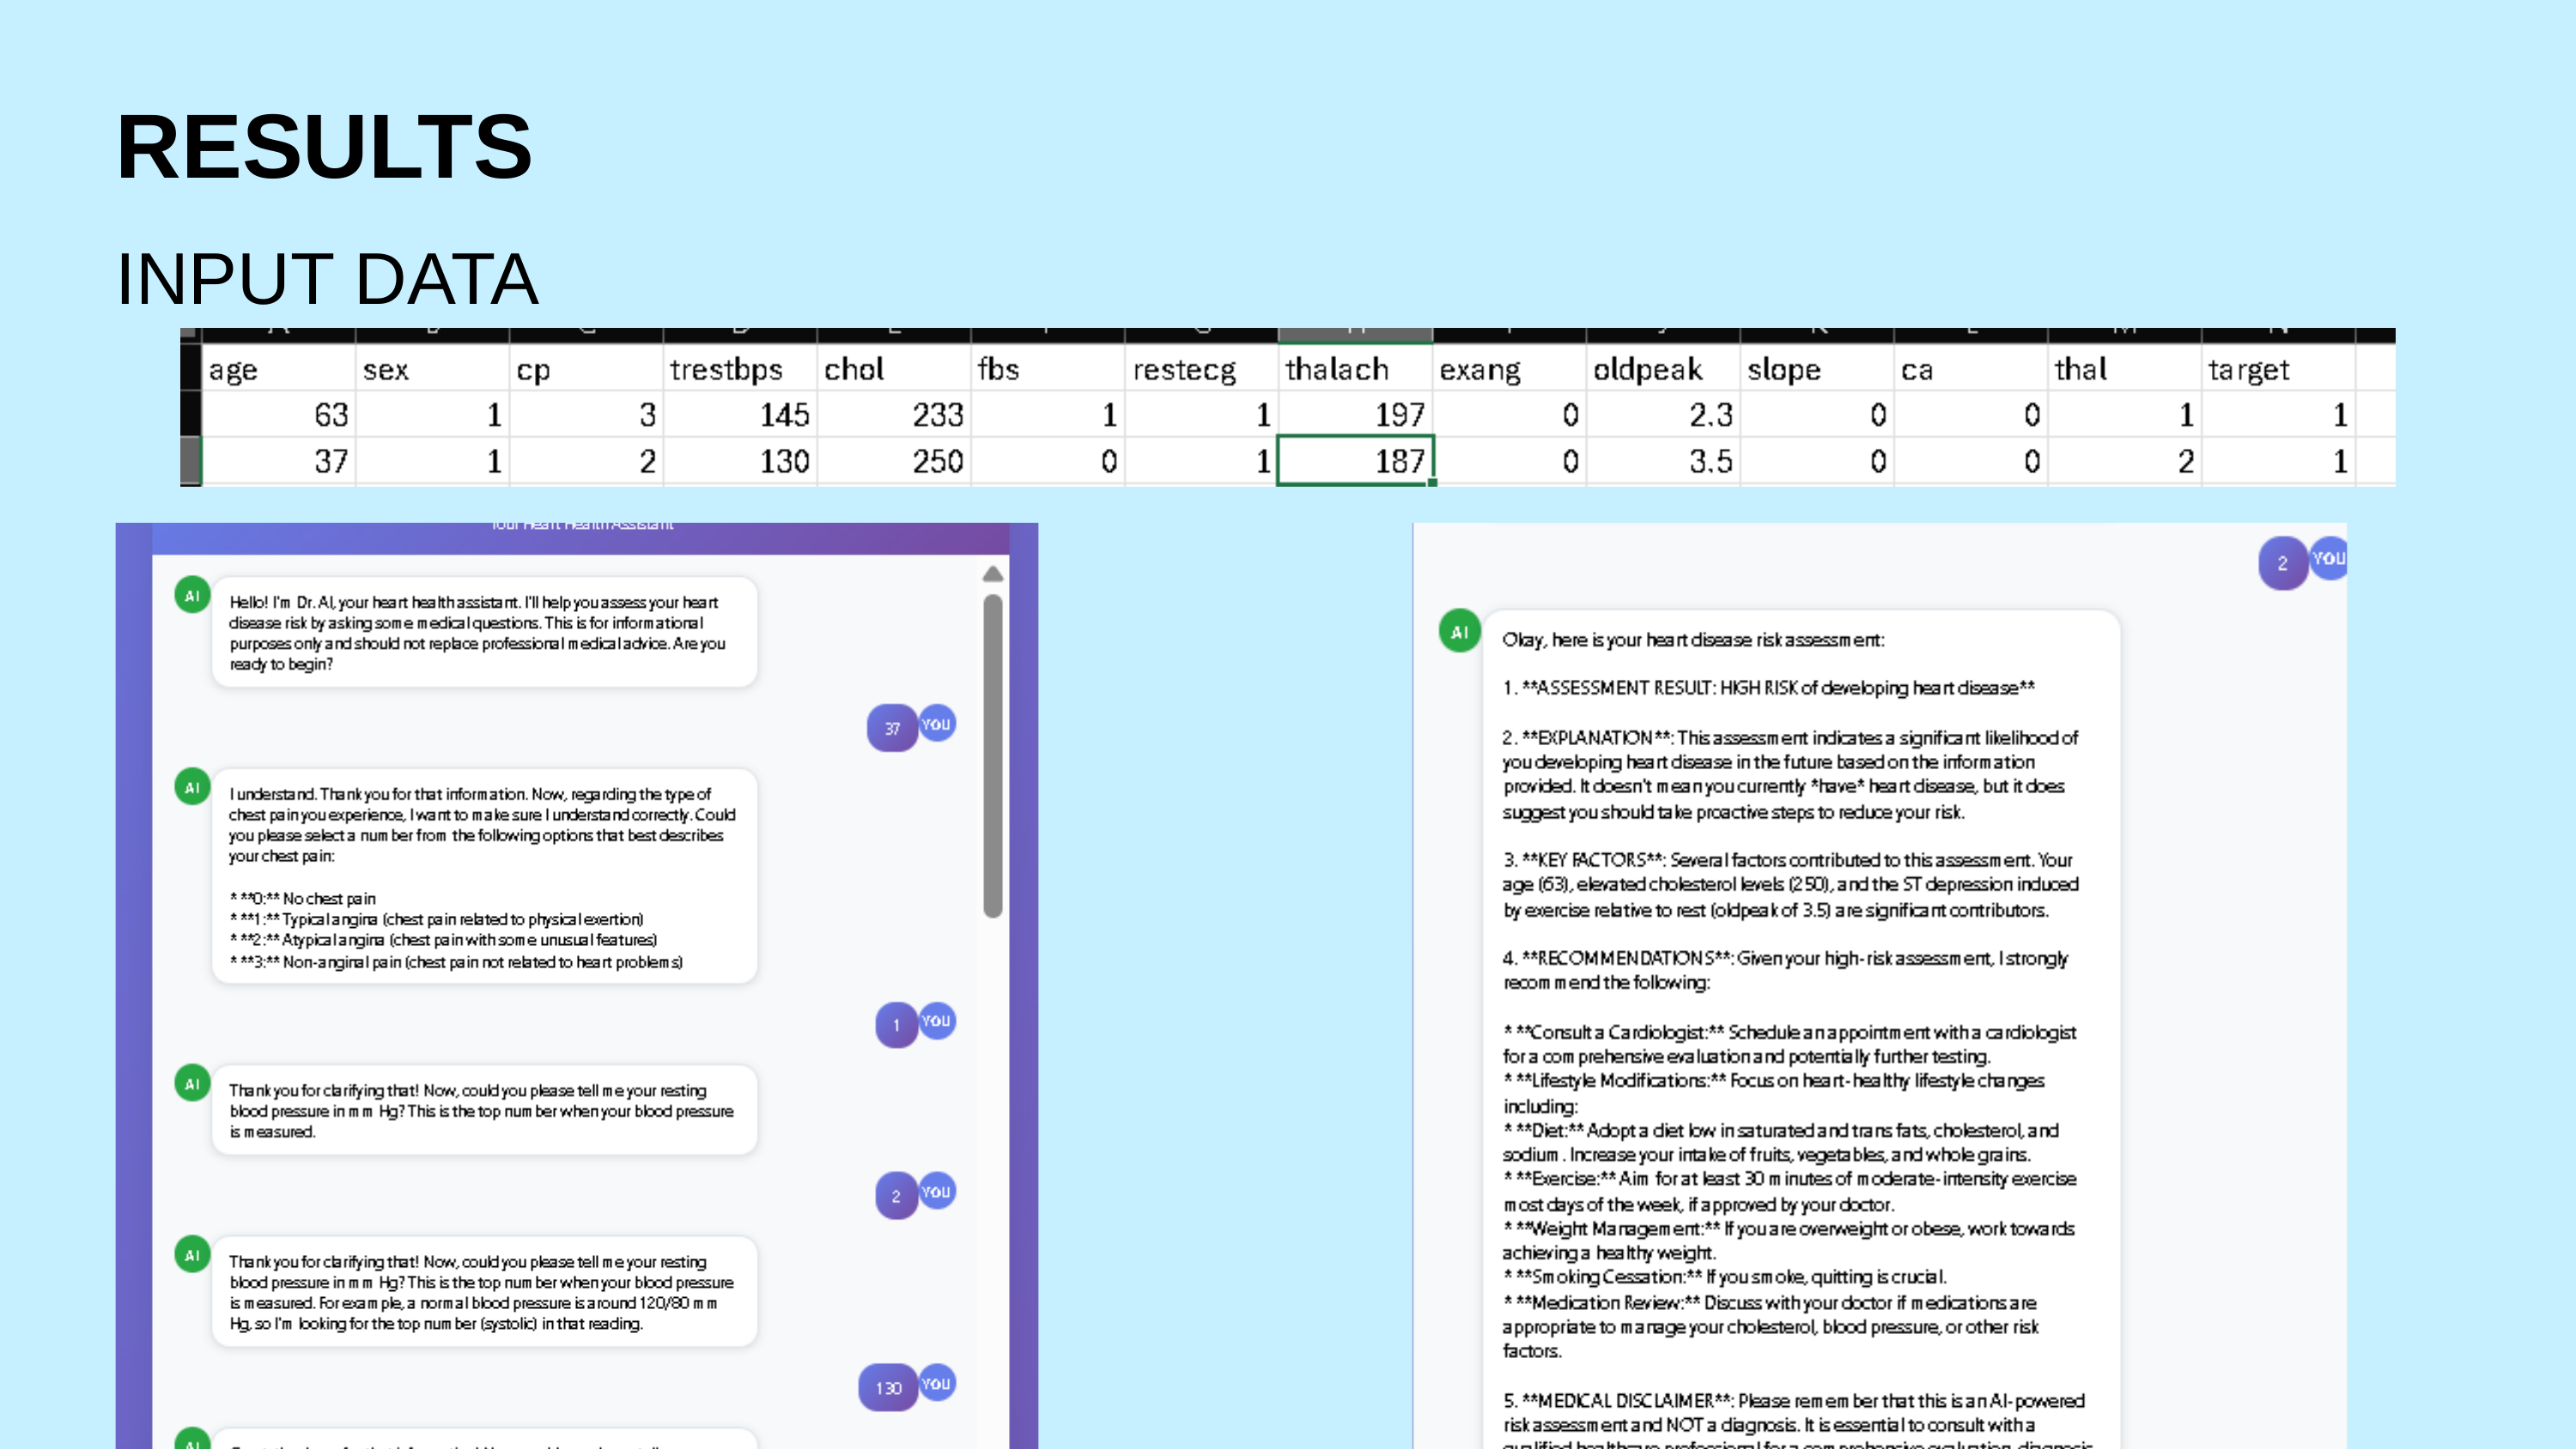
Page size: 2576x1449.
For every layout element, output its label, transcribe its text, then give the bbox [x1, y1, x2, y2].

text_box [1412, 523, 2348, 1449]
text_box RESULTS INPUT DATA [115, 43, 2348, 319]
text_box [115, 523, 1039, 1449]
text_box [180, 328, 2396, 487]
